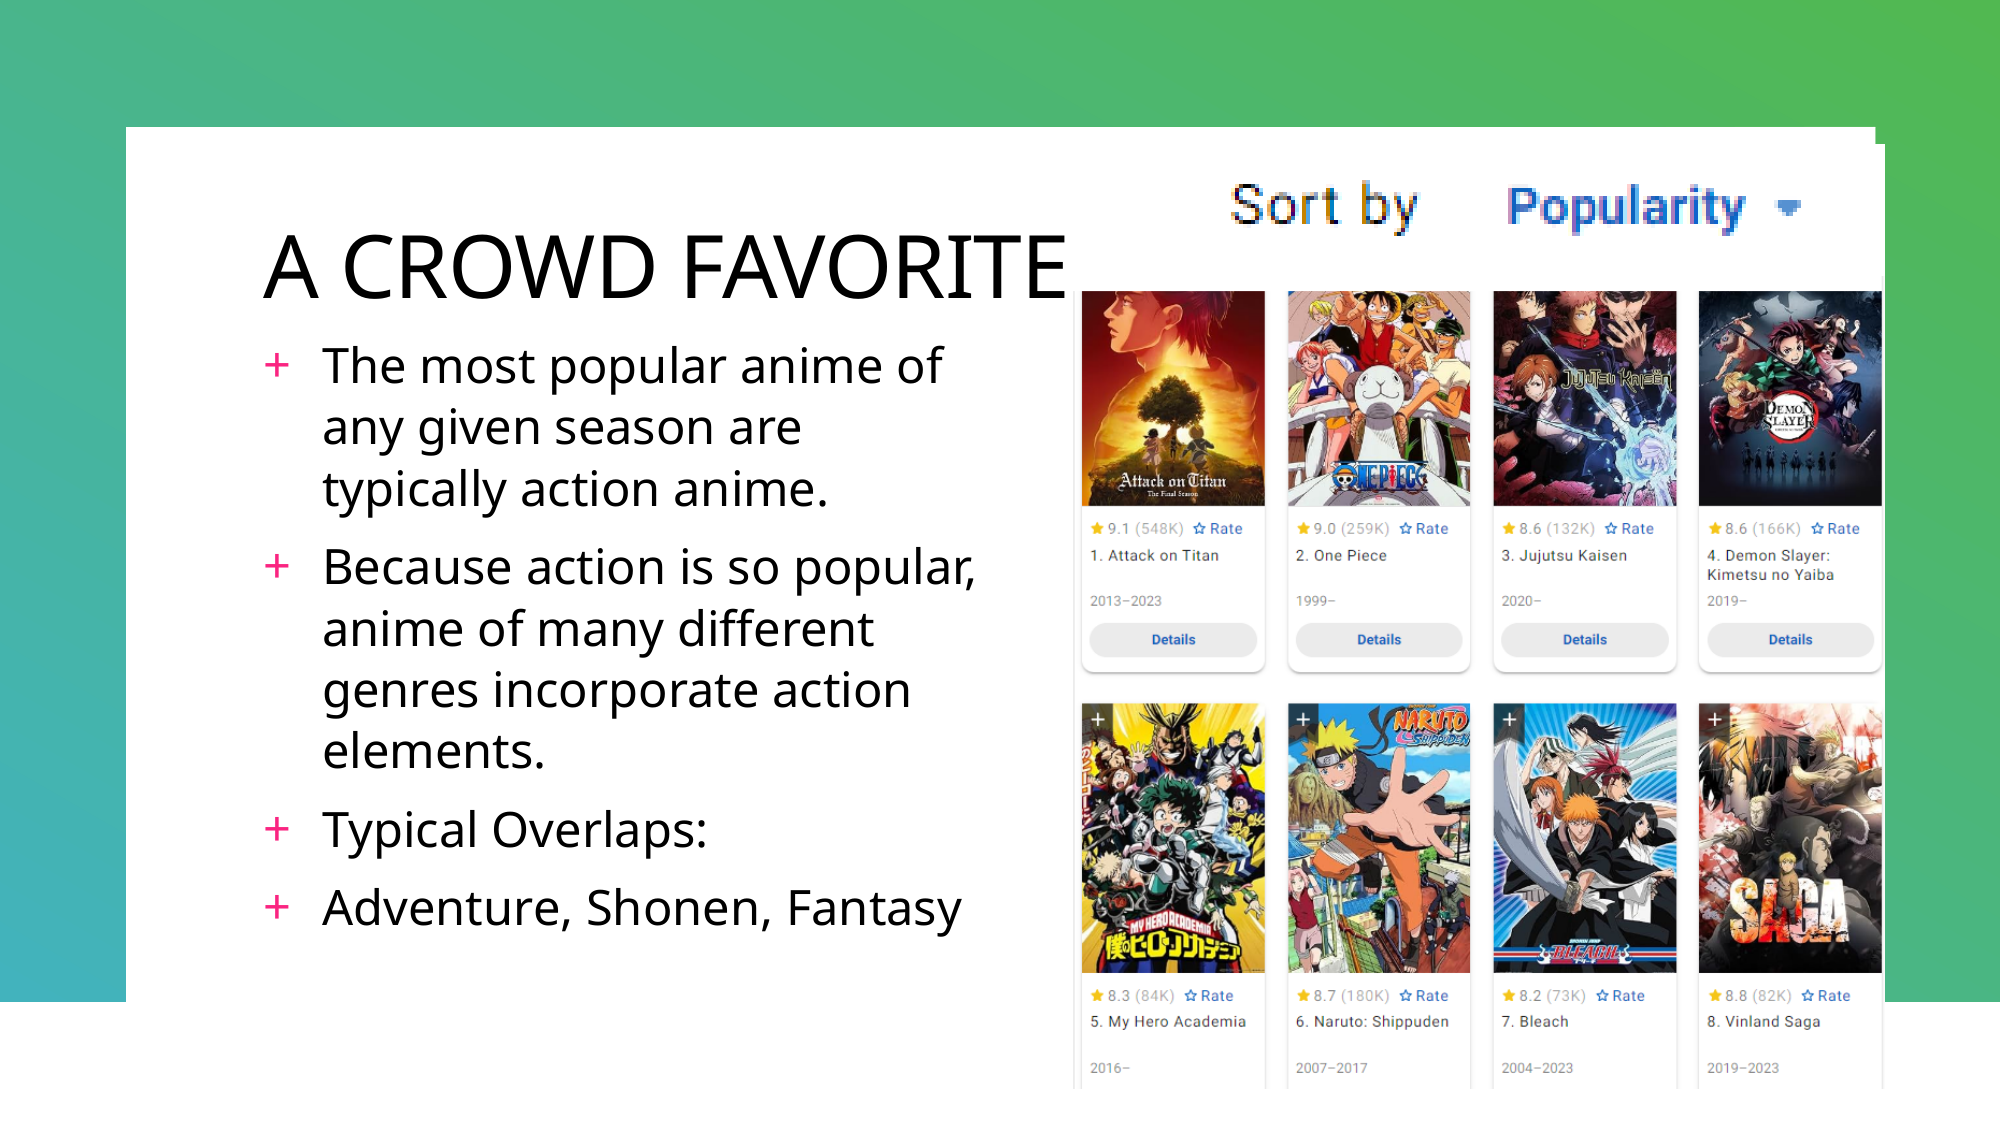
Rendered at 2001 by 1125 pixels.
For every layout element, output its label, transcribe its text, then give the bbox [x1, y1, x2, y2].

list The most popular anime of any given season are typically action anime. Because action is so popular, anime of many different genres incorporate action elements. Typical Overlaps: Adventure, Shonen, Fantasy [248, 323, 1000, 1001]
title A CROWD FAVORITE [248, 211, 1087, 342]
picture [1067, 144, 1885, 1089]
